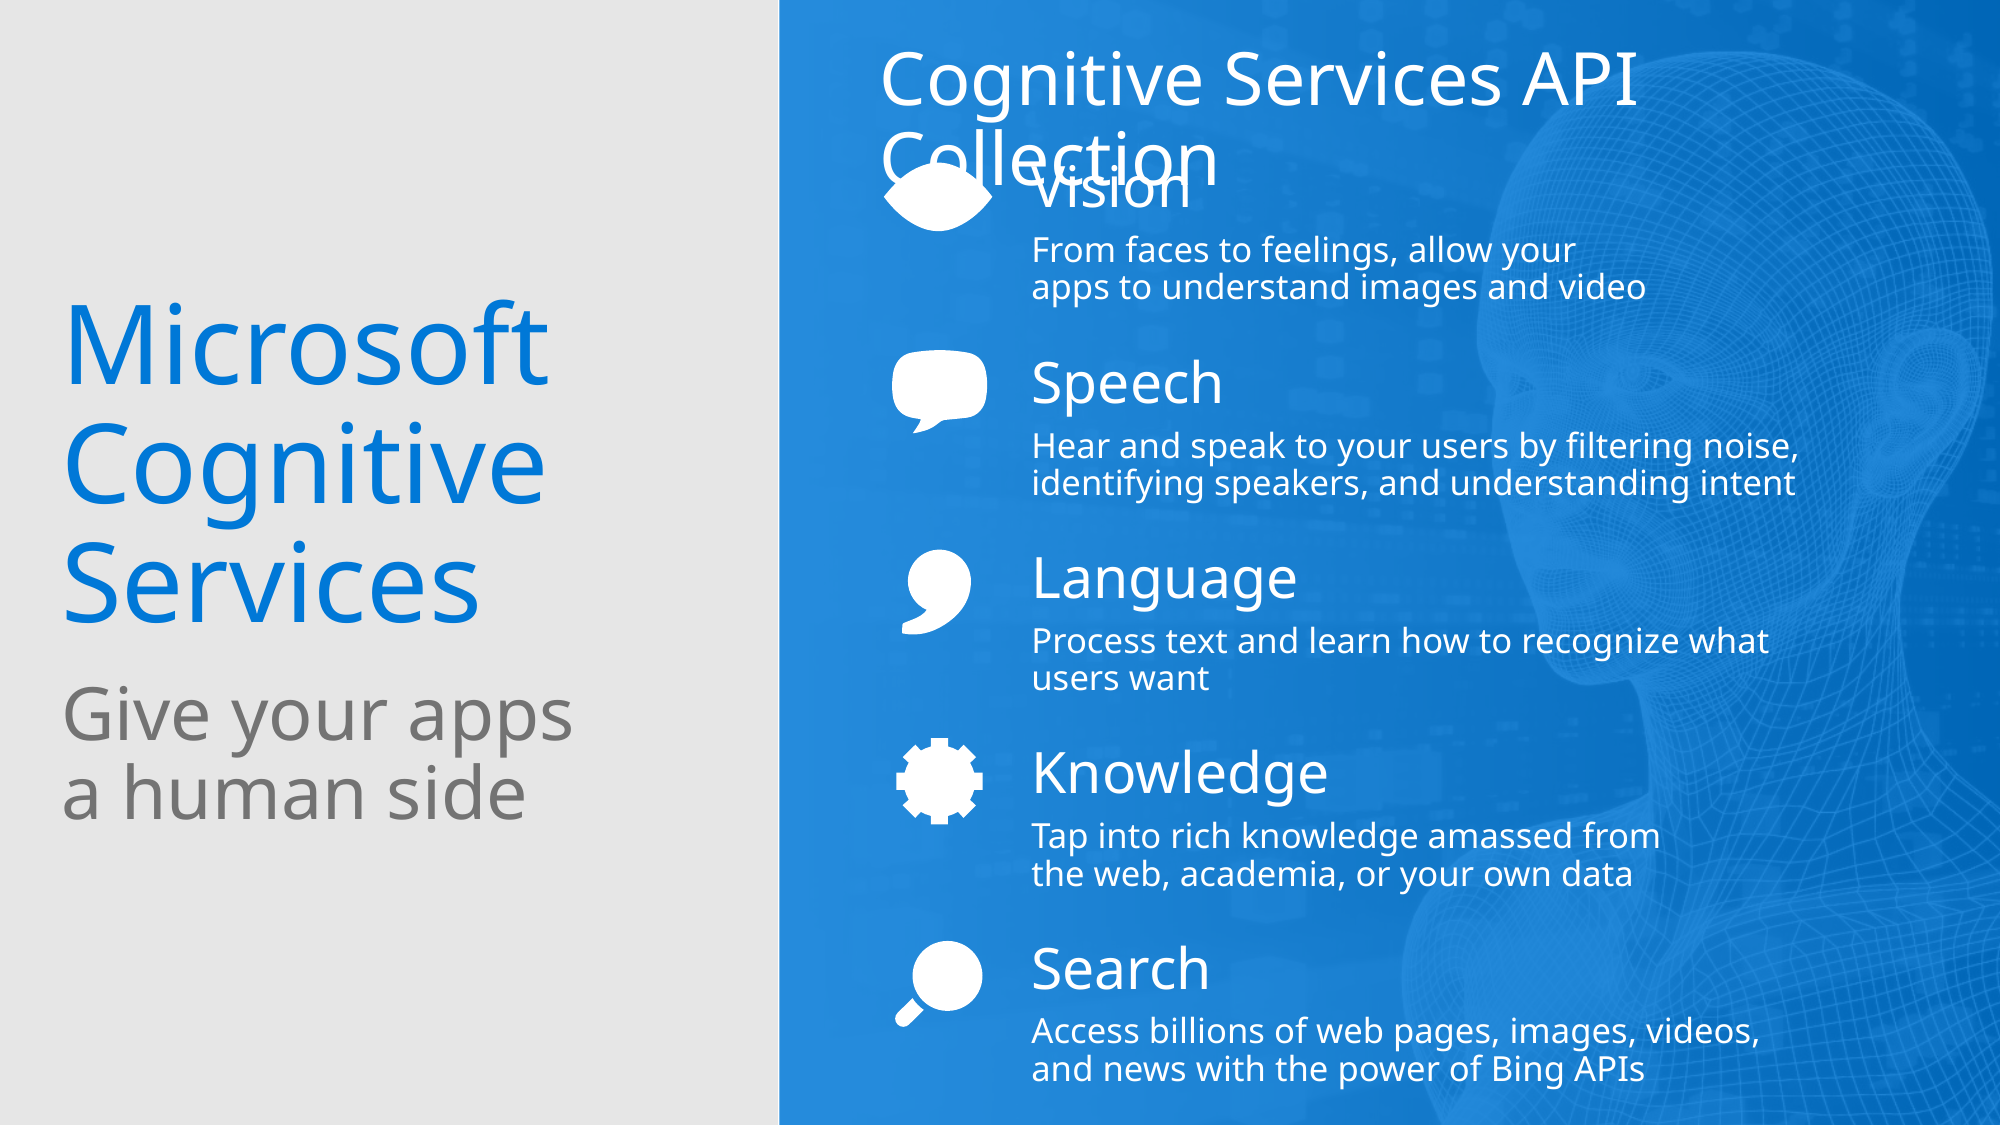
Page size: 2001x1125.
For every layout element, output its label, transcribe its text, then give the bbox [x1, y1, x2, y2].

picture [779, 0, 2000, 1125]
text_box Microsoft Cognitive Services Give your apps a human side [46, 281, 779, 844]
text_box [894, 940, 983, 1028]
